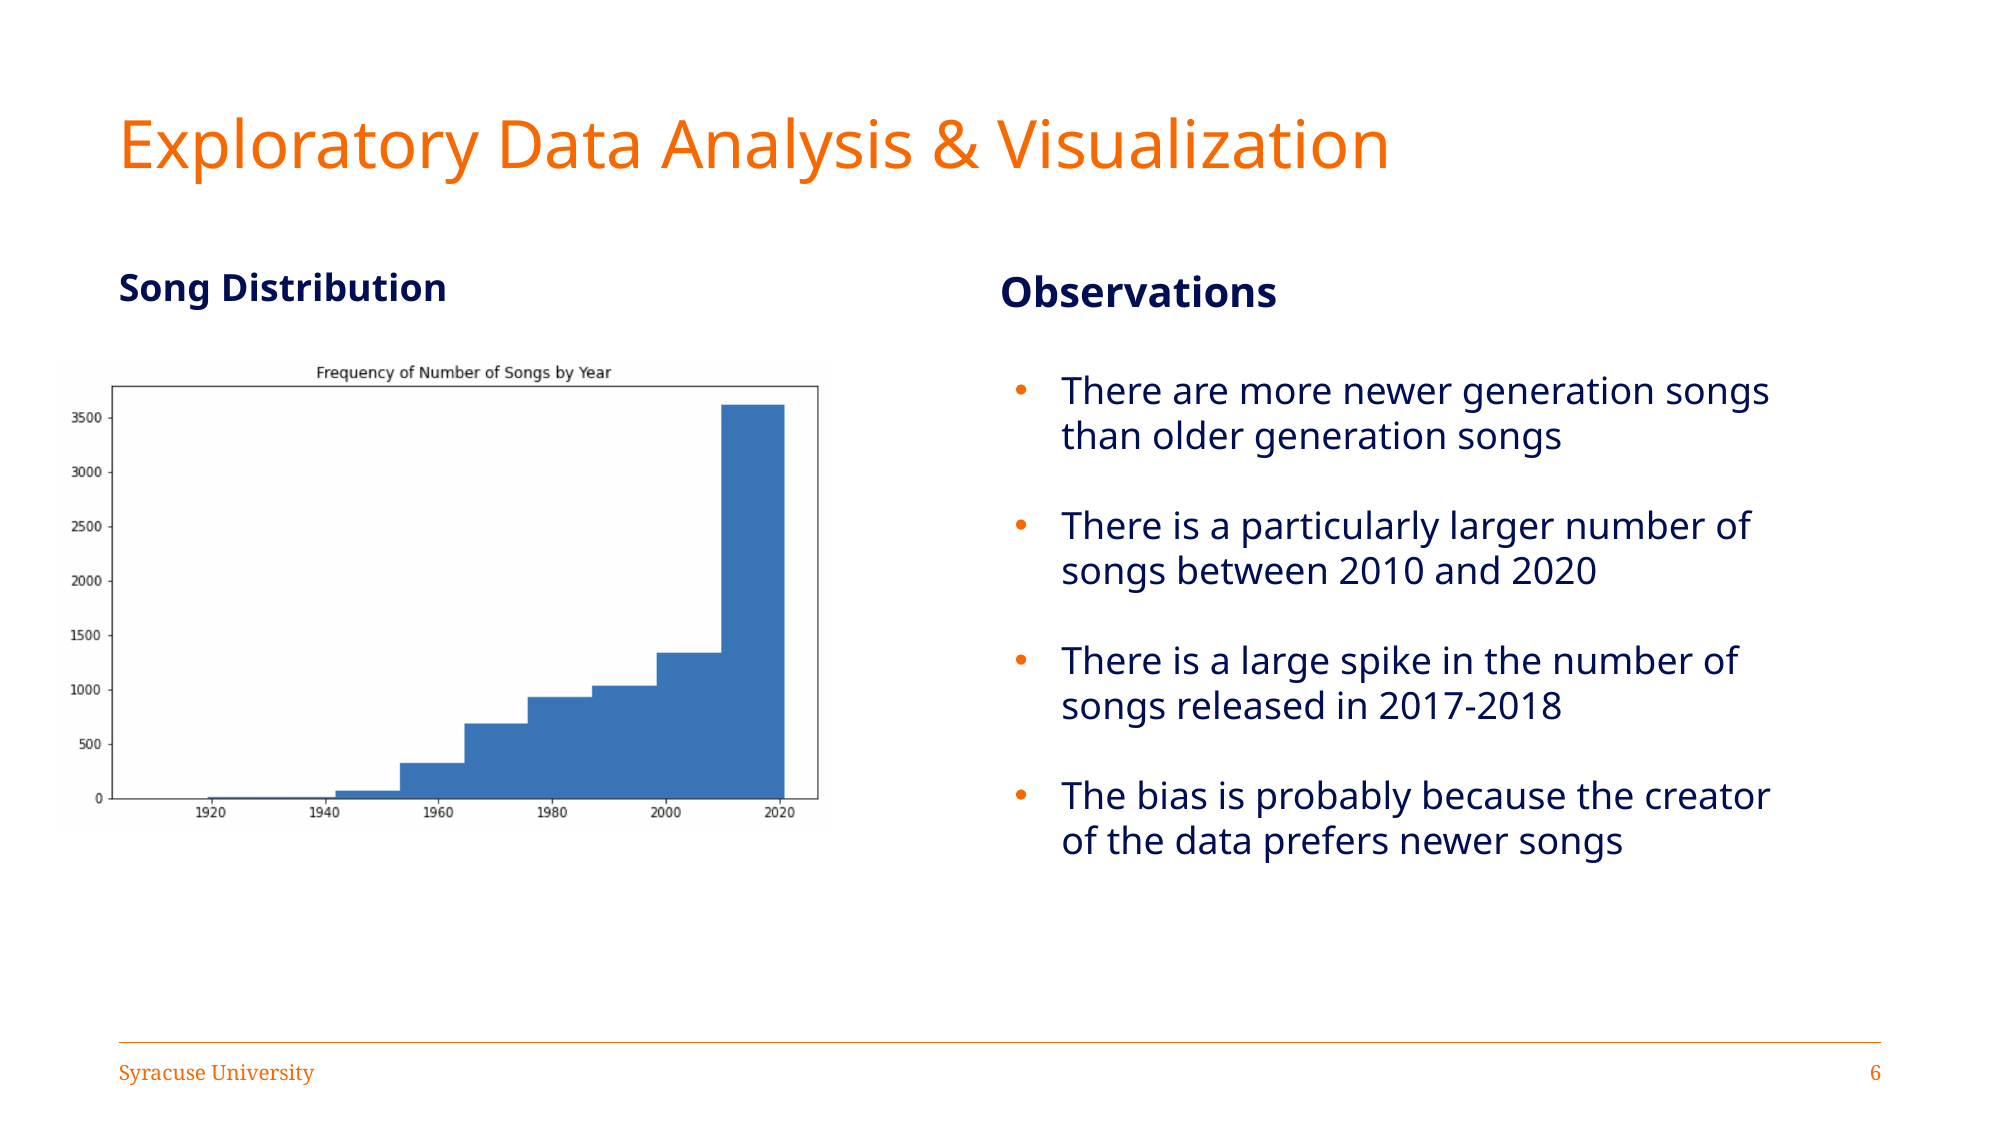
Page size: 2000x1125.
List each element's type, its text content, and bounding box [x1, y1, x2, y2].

text_box Song Distribution [118, 259, 941, 321]
title Exploratory Data Analysis & Visualization [118, 110, 1573, 144]
picture [54, 359, 834, 828]
text_box Observations [999, 259, 1822, 321]
text_box There are more newer generation songs than older generation songs There is a particularly larger number of songs between 2010 and 2020 There is a large spike in the number of songs released in 2017-2018 The bias is probably because the creator of the data prefers newer songs [999, 359, 1822, 914]
